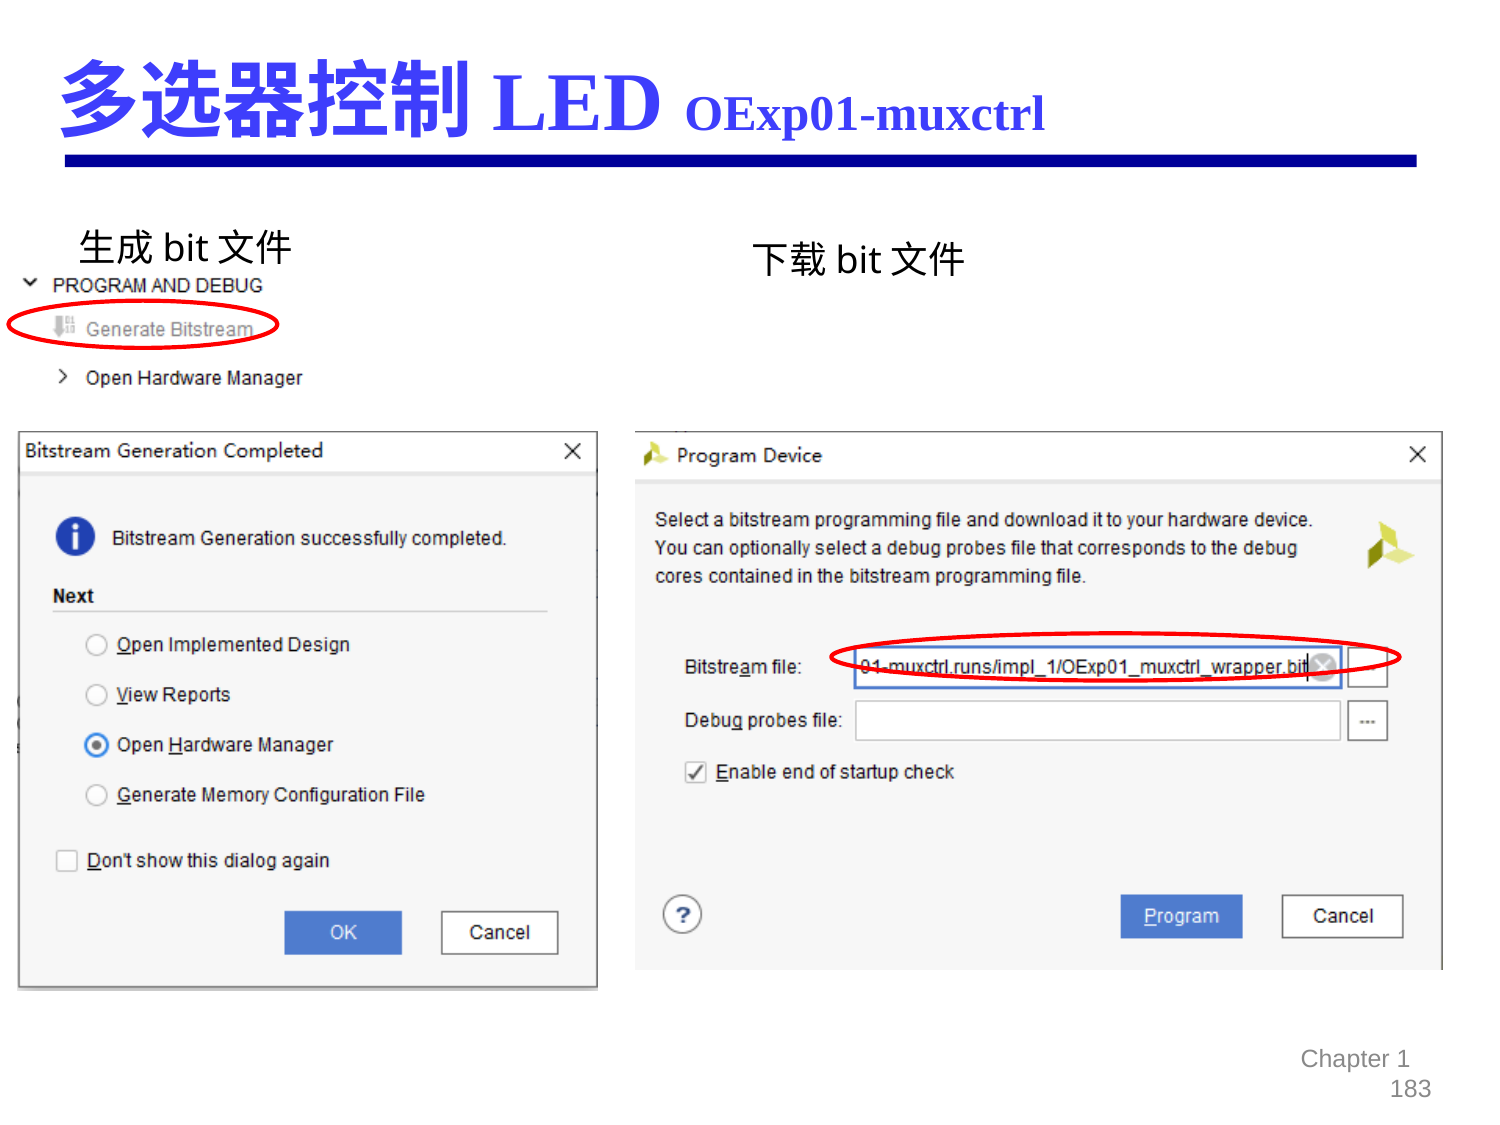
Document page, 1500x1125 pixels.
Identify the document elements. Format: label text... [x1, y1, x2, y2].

picture [634, 431, 1444, 970]
title 多选器控制LED OExp01-muxctrl [41, 3, 1443, 192]
text_box 下载bit文件 [736, 229, 1487, 334]
picture [17, 243, 598, 992]
slide_number Chapter 1 183 [1246, 1042, 1447, 1103]
text_box [6, 316, 12, 333]
text_box 生成bit文件 [64, 216, 814, 321]
